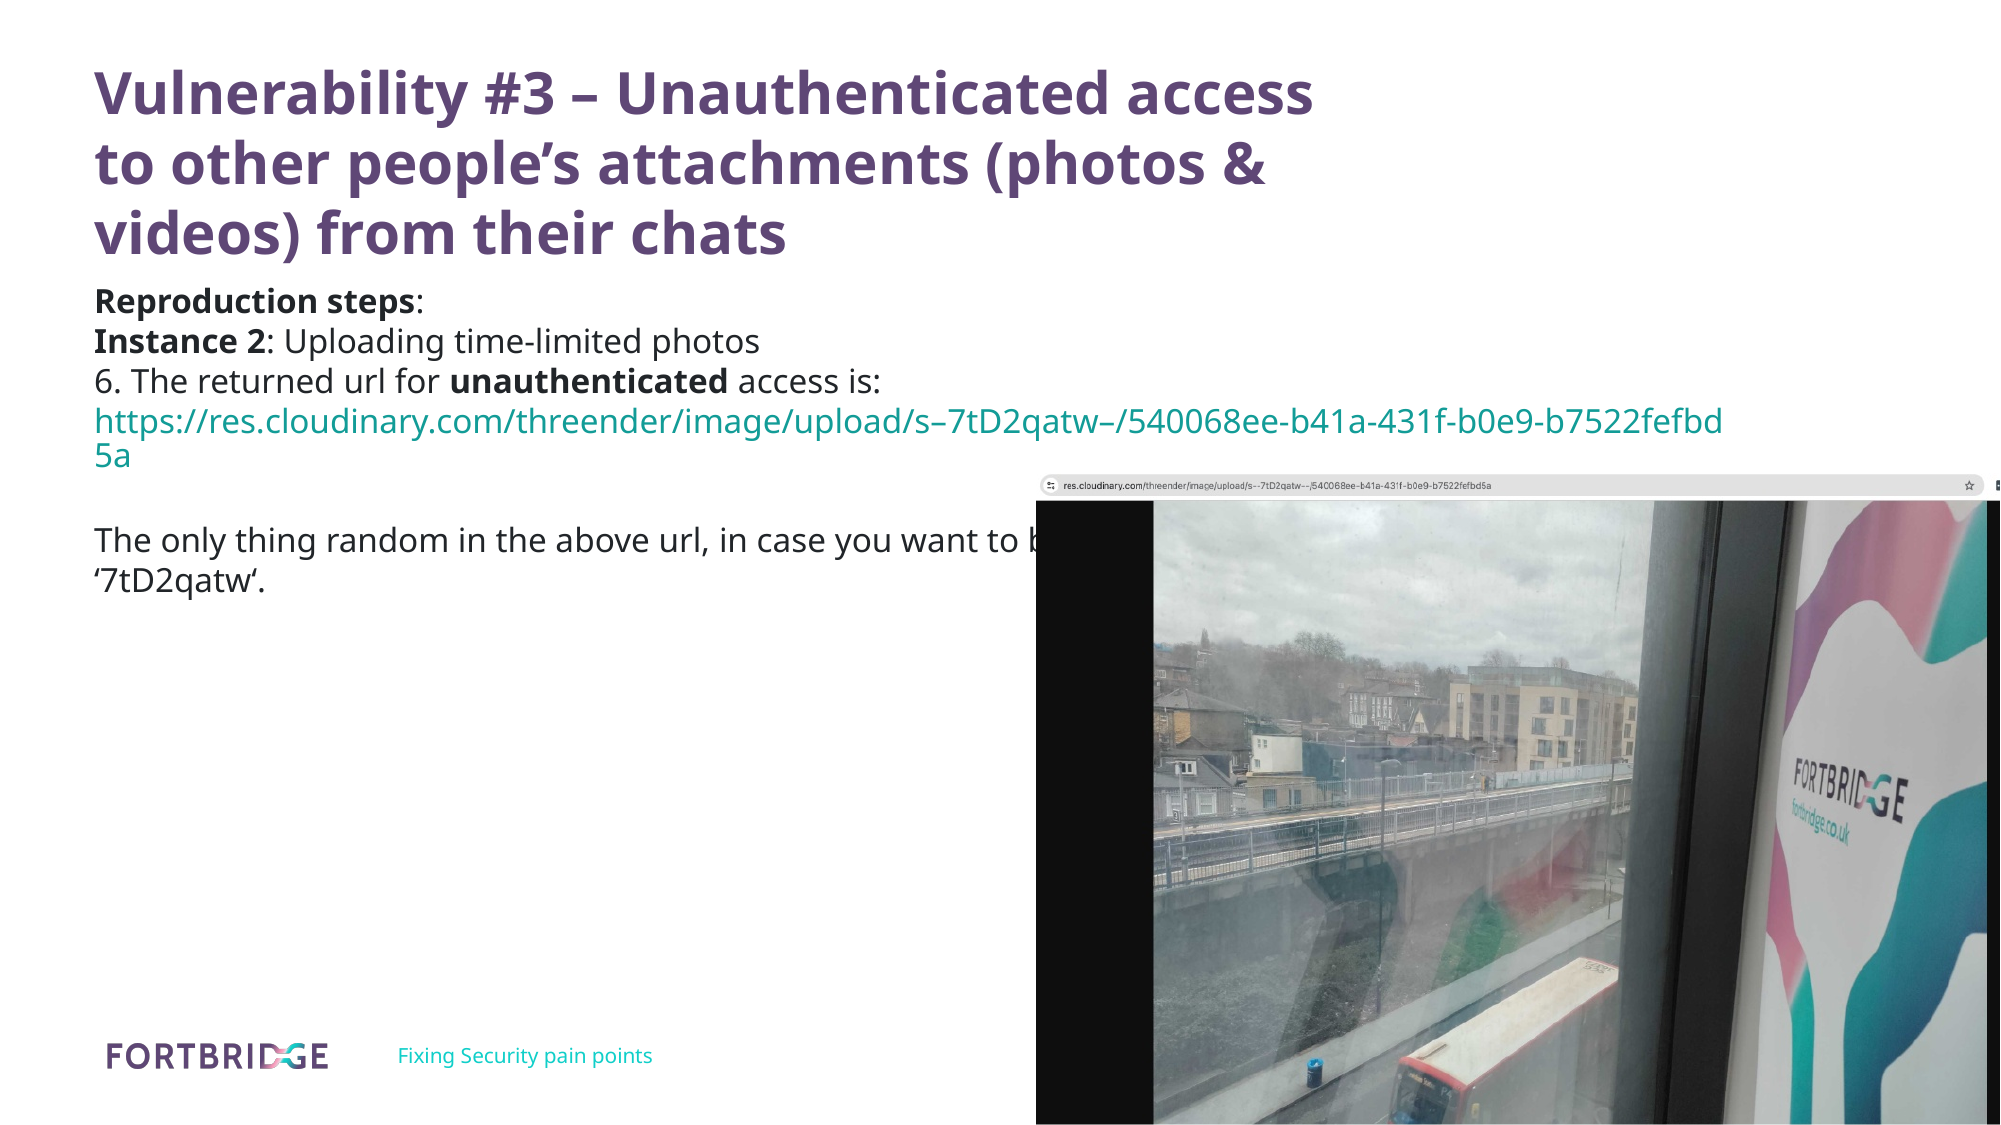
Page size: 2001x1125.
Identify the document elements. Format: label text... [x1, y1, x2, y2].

picture [1036, 473, 2000, 1125]
title Vulnerability #3 – Unauthenticated access to other people’s attachments (photos & videos) from their chats [79, 41, 1377, 274]
text_box Reproduction steps: Instance 2: Uploading time-limited photos 6. The returned url for unauthenticated access is: https://res.cloudinary.com/threender/image/upload/s–7tD2qatw–/540068ee-b41a-431f-b0e9-b7522fefbd5a The only thing random in the above url, in case you want to brute-force it, are the 8 characters ‘7tD2qatw‘. [79, 273, 1758, 653]
footer Fixing Security pain points [382, 1025, 910, 1086]
picture [107, 1043, 328, 1069]
